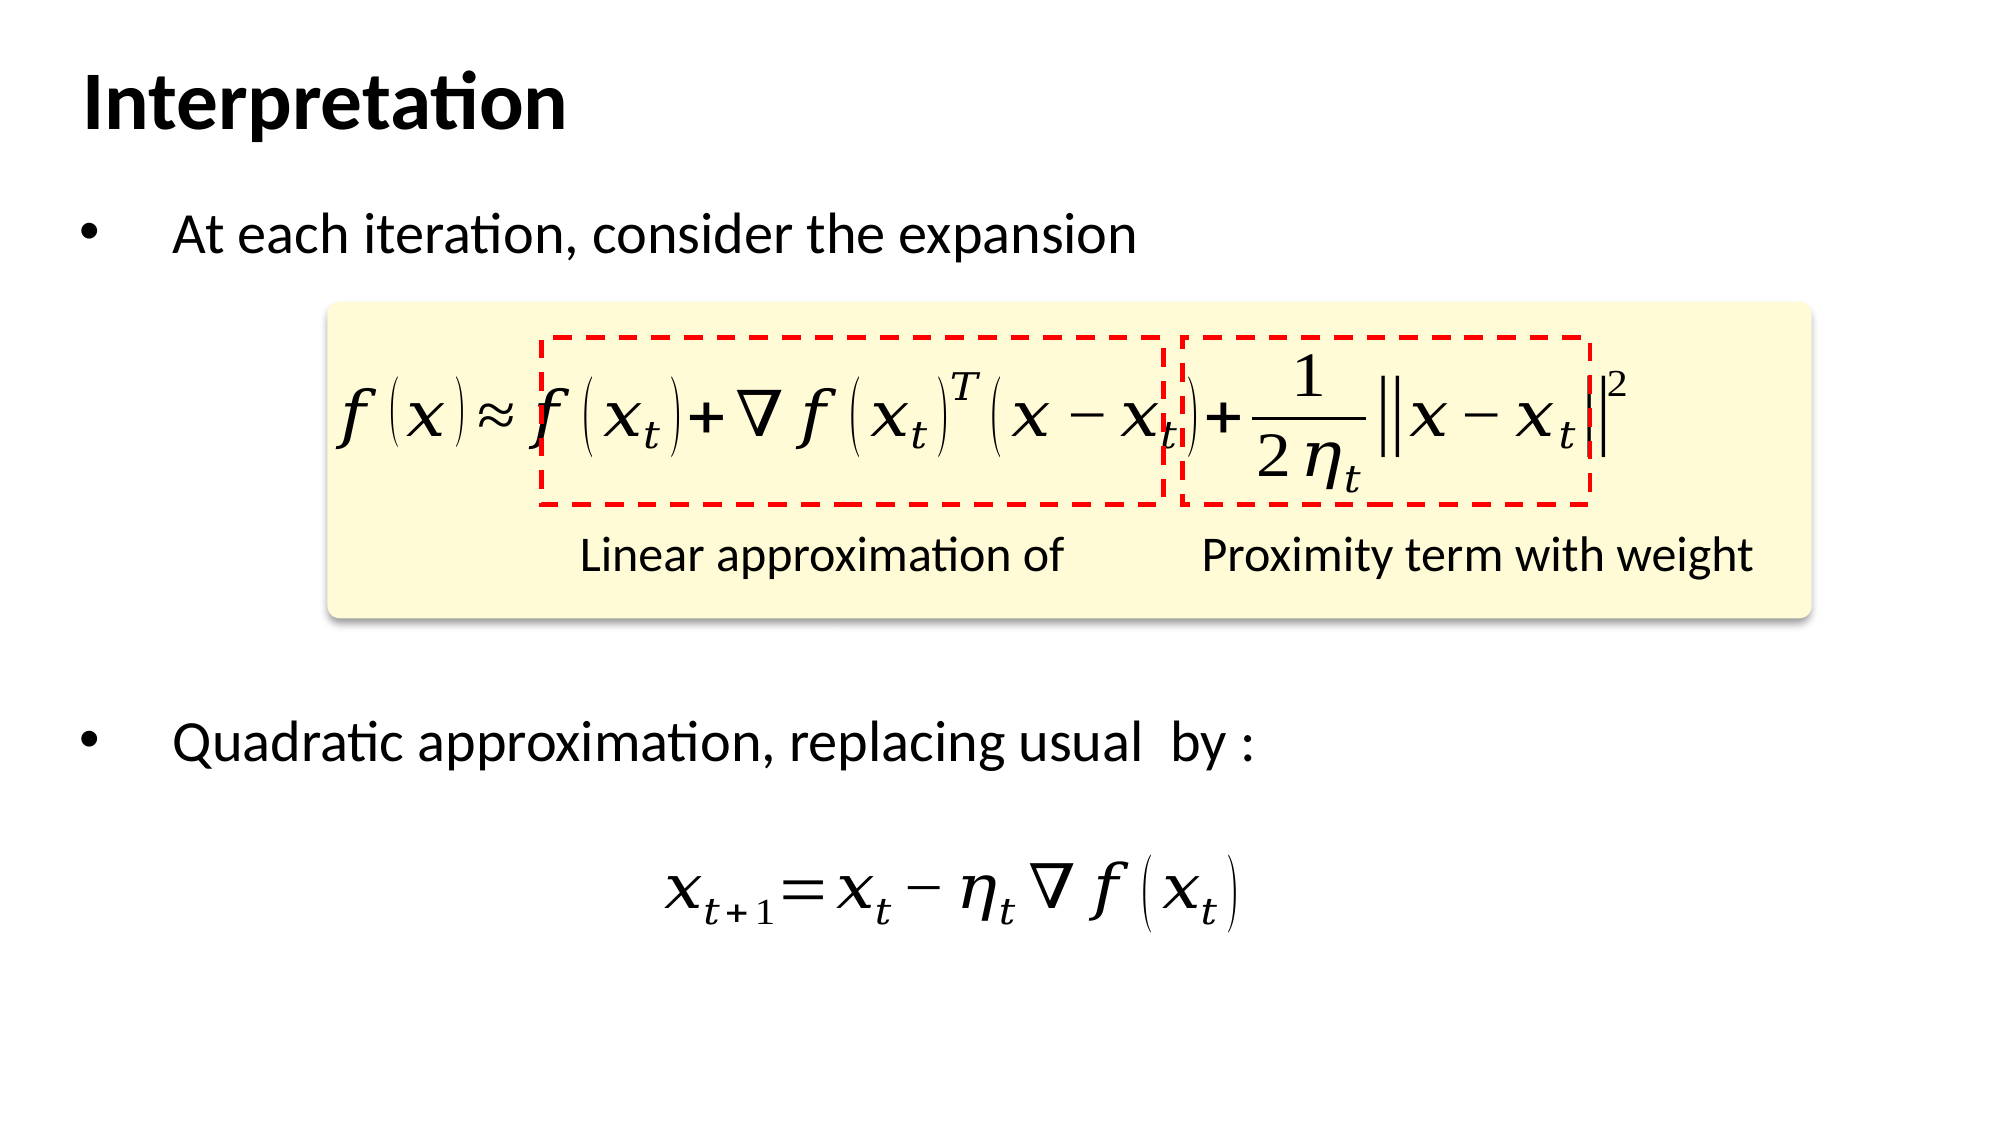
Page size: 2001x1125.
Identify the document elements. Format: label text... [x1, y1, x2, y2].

text_box Interpretation [67, 38, 584, 154]
text_box [1181, 336, 1591, 506]
text_box [327, 301, 1812, 619]
text_box At each iteration, consider the expansion [64, 187, 1990, 273]
text_box [540, 336, 1164, 506]
